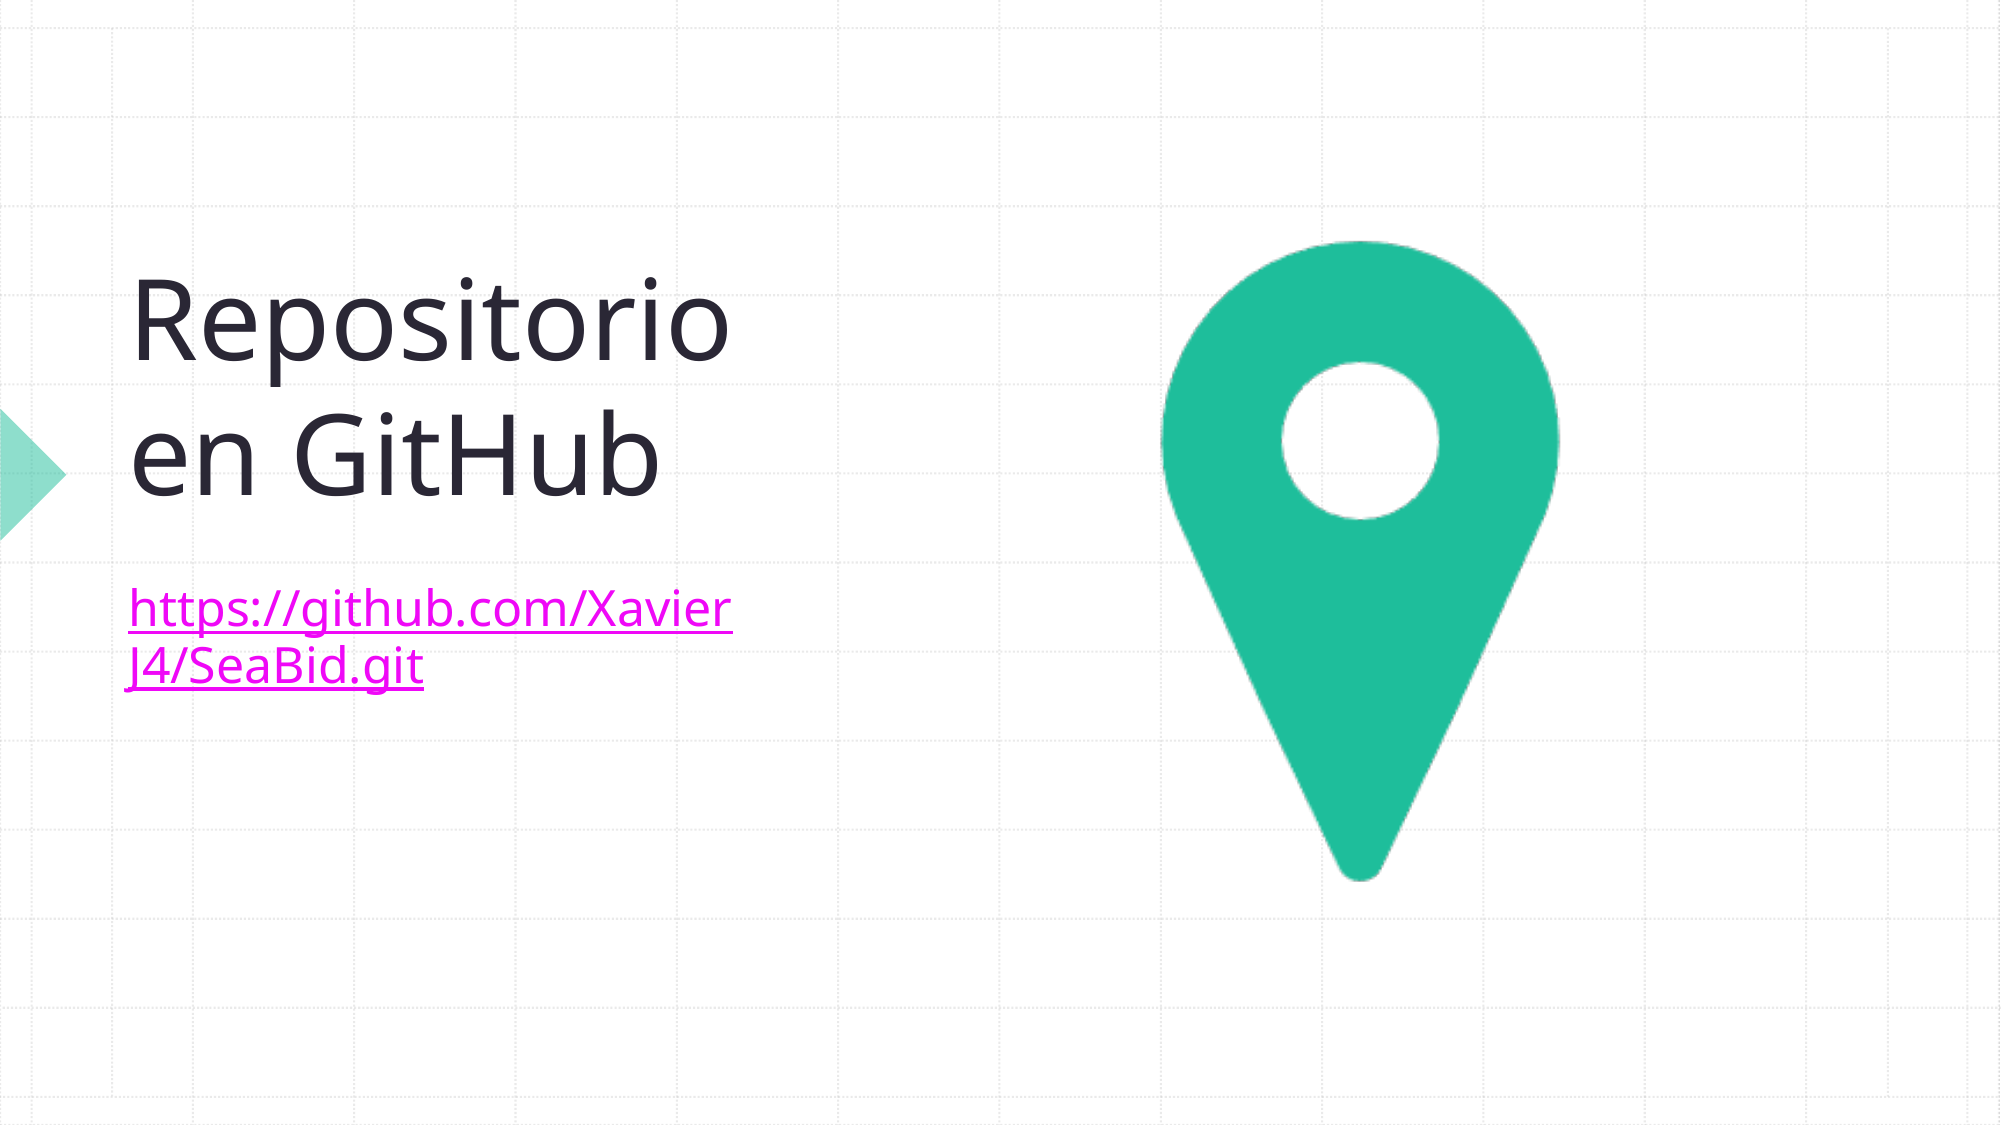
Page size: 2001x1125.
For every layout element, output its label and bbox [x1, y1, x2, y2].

picture [916, 117, 1806, 1007]
text_box [0, 0, 2000, 1125]
